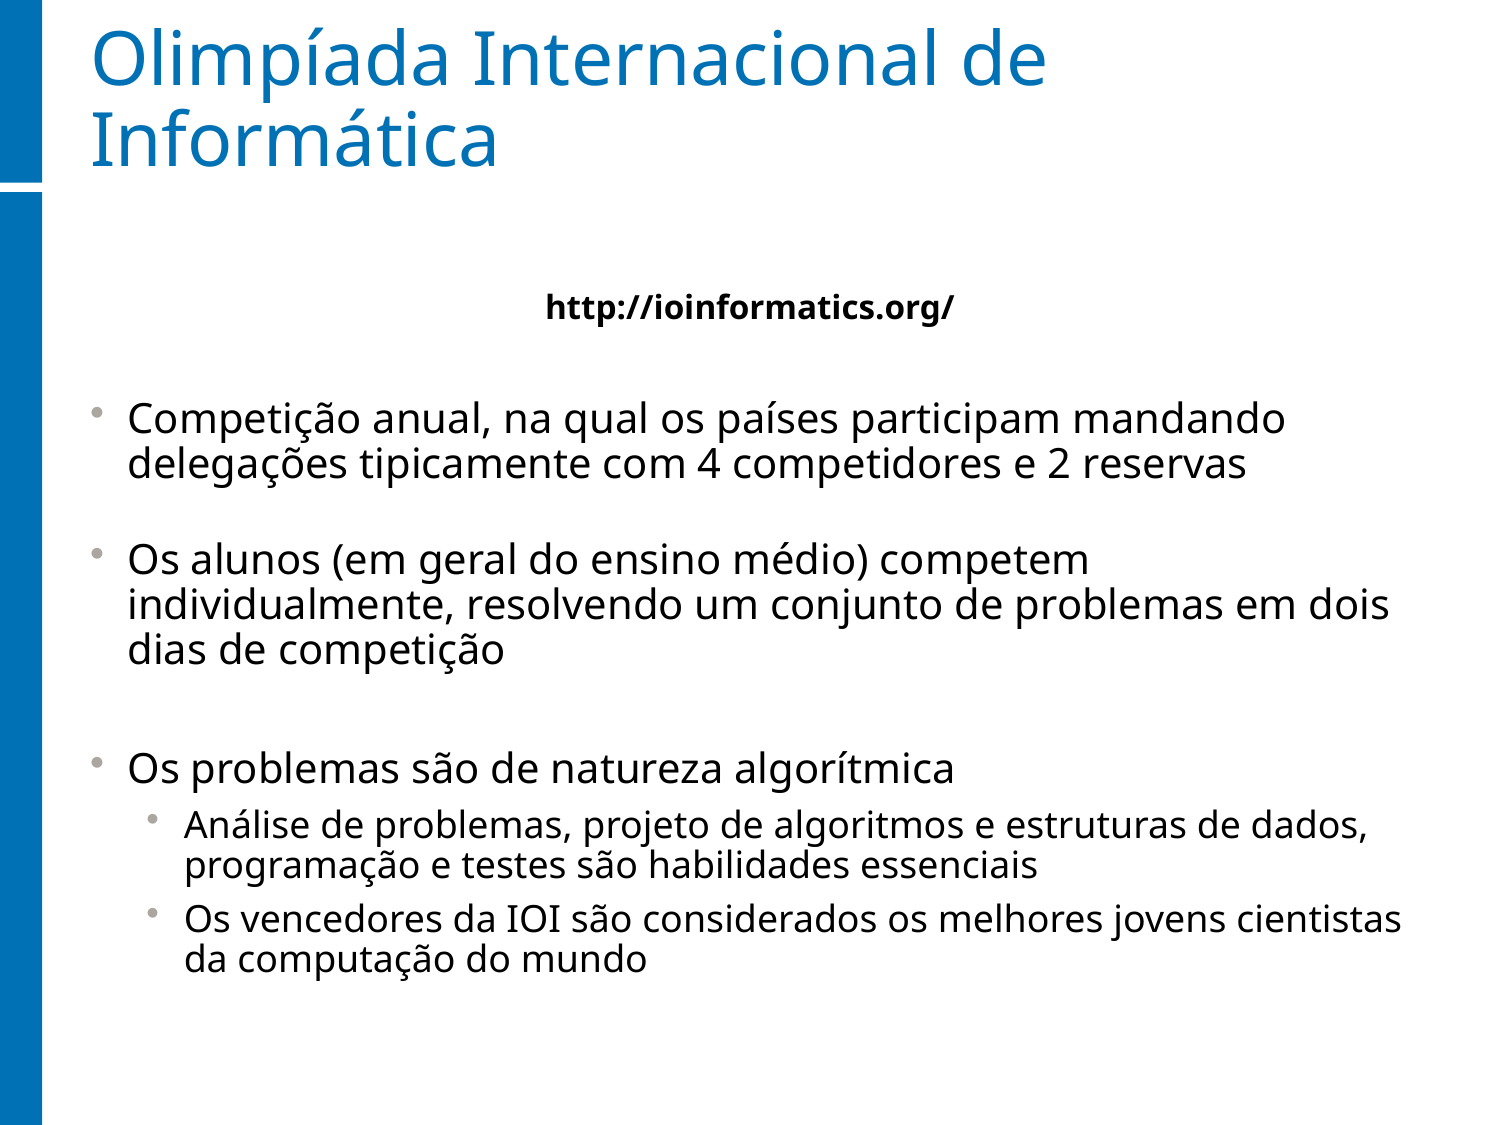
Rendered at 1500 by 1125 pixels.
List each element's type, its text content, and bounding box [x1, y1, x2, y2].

text_box http://ioinformatics.org/ [530, 278, 970, 334]
title Olimpíada Internacional de Informática [74, 44, 1426, 191]
list Competição anual, na qual os países participam mandando delegações tipicamente com 4 competidores e 2 reservas Os alunos (em geral do ensino médio) competem individualmente, resolvendo um conjunto de problemas em dois dias de competição Os problemas são de natureza algorítmica Análise de problemas, projeto de algoritmos e estruturas de dados, programação e testes são habilidades essenciais Os vencedores da IOI são considerados os melhores jovens cientistas da computação do mundo [74, 390, 1426, 1006]
